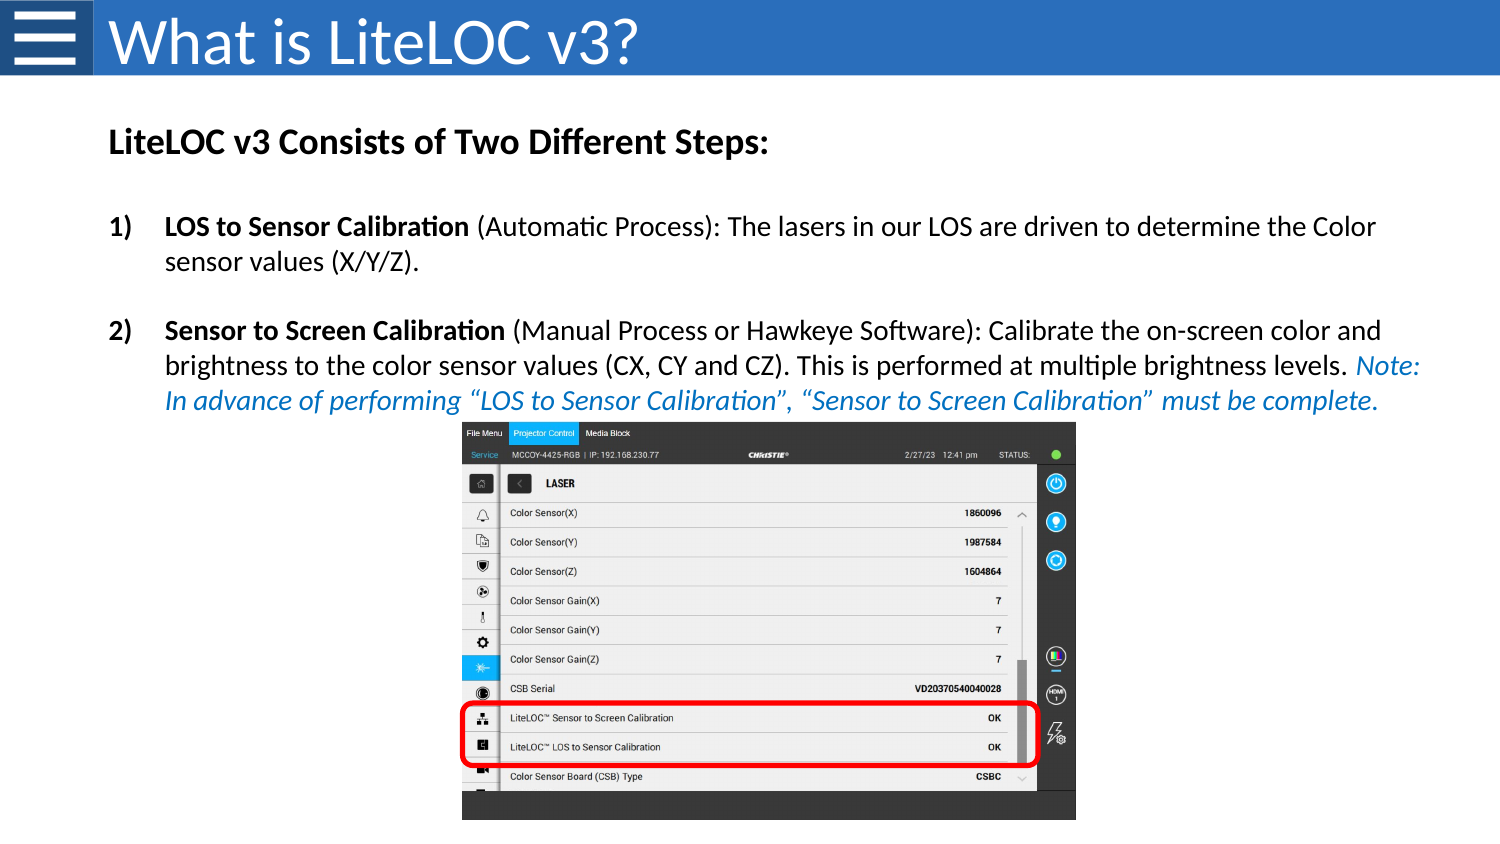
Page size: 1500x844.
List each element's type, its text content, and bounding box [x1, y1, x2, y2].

picture [14, 11, 79, 65]
text_box LiteLOC v3 Consists of Two Different Steps: LOS to Sensor Calibration (Automatic Process): The lasers in our LOS are driven to determine the Color sensor values (X/Y/Z). Sensor to Screen Calibration (Manual Process or Hawkeye Software): Calibrate the on-screen color and brightness to the color sensor values (CX, CY and CZ). This is performed at multiple brightness levels. Note: In advance of performing “LOS to Sensor Calibration”, “Sensor to Screen Calibration” must be complete. [93, 109, 1444, 422]
picture [478, 664, 484, 671]
picture [462, 421, 1076, 820]
title What is LiteLOC v3? [93, 0, 1500, 76]
